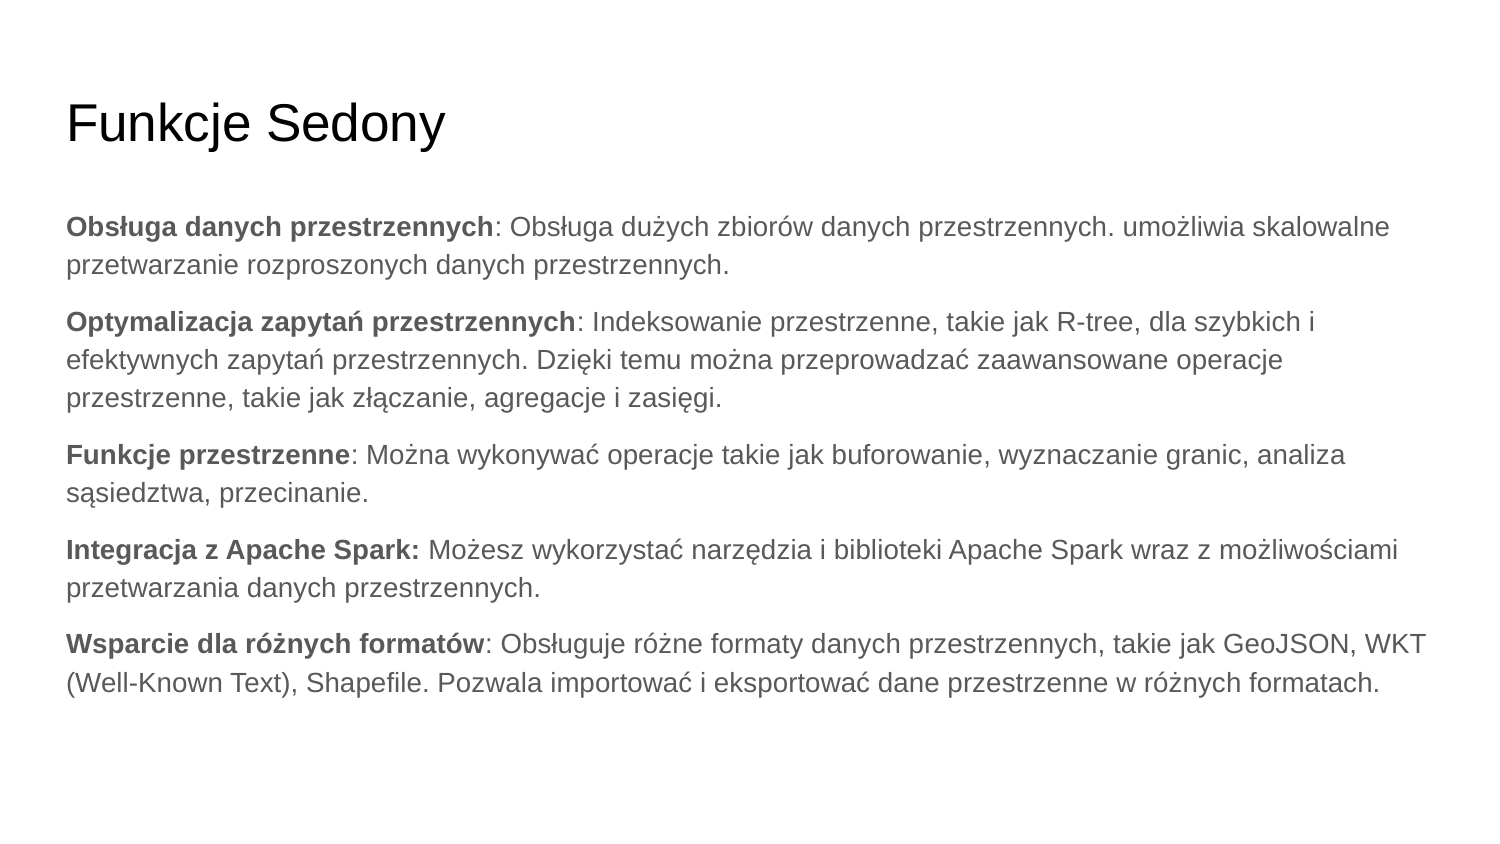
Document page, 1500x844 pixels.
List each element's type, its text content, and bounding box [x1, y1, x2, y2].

list Obsługa danych przestrzennych: Obsługa dużych zbiorów danych przestrzennych. umożliwia skalowalne przetwarzanie rozproszonych danych przestrzennych. Optymalizacja zapytań przestrzennych: Indeksowanie przestrzenne, takie jak R-tree, dla szybkich i efektywnych zapytań przestrzennych. Dzięki temu można przeprowadzać zaawansowane operacje przestrzenne, takie jak złączanie, agregacje i zasięgi. Funkcje przestrzenne: Można wykonywać operacje takie jak buforowanie, wyznaczanie granic, analiza sąsiedztwa, przecinanie. Integracja z Apache Spark: Możesz wykorzystać narzędzia i biblioteki Apache Spark wraz z możliwościami przetwarzania danych przestrzennych. Wsparcie dla różnych formatów: Obsługuje różne formaty danych przestrzennych, takie jak GeoJSON, WKT (Well-Known Text), Shapefile. Pozwala importować i eksportować dane przestrzenne w różnych formatach. [51, 189, 1449, 750]
title Funkcje Sedony [51, 72, 1449, 167]
